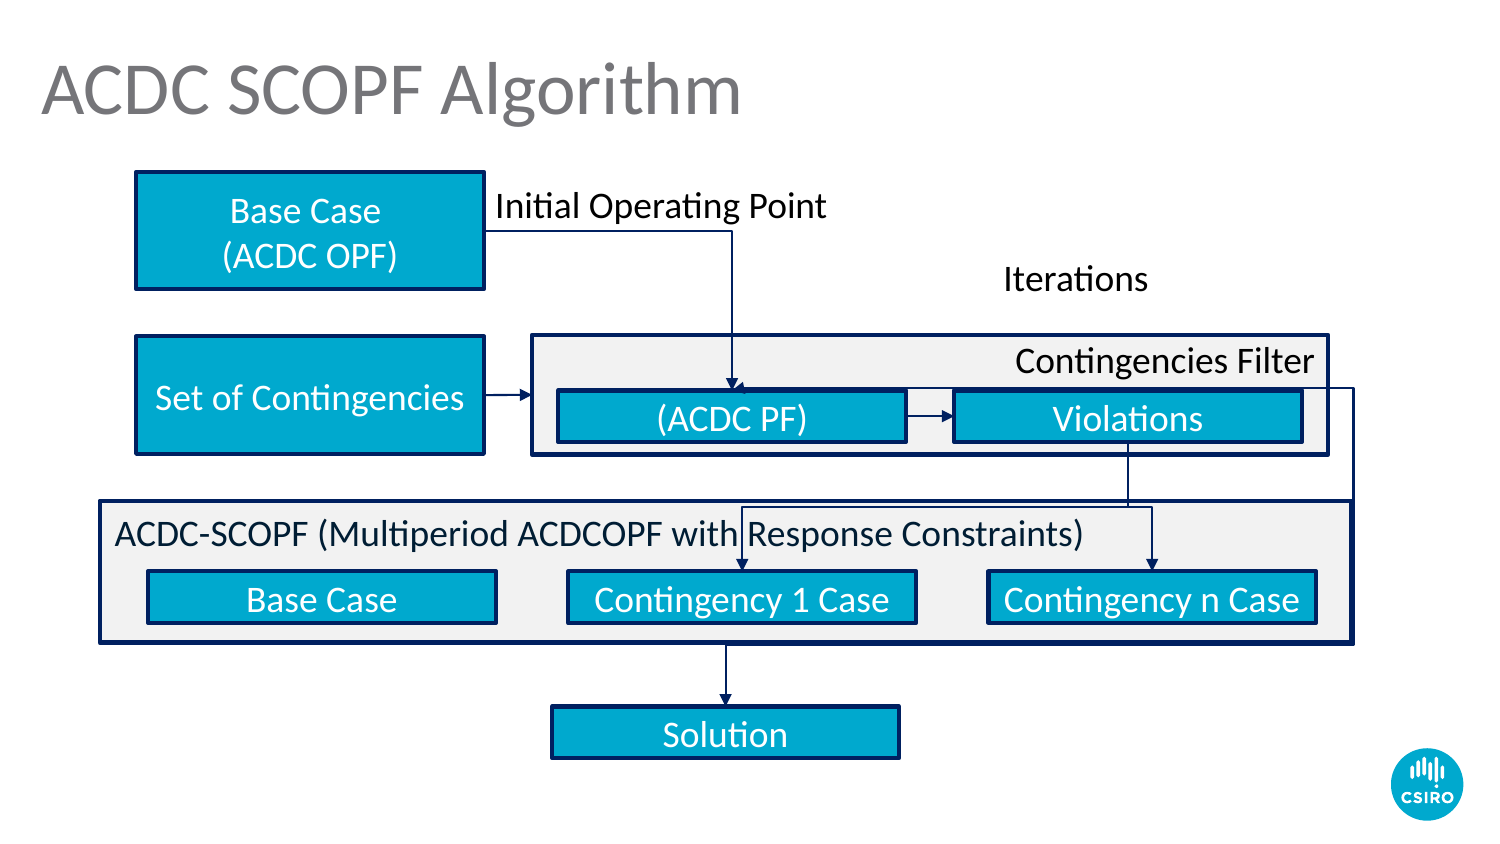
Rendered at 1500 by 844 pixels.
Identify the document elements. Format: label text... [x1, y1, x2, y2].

title ACDC SCOPF Algorithm [41, 39, 1459, 145]
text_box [99, 171, 1363, 759]
